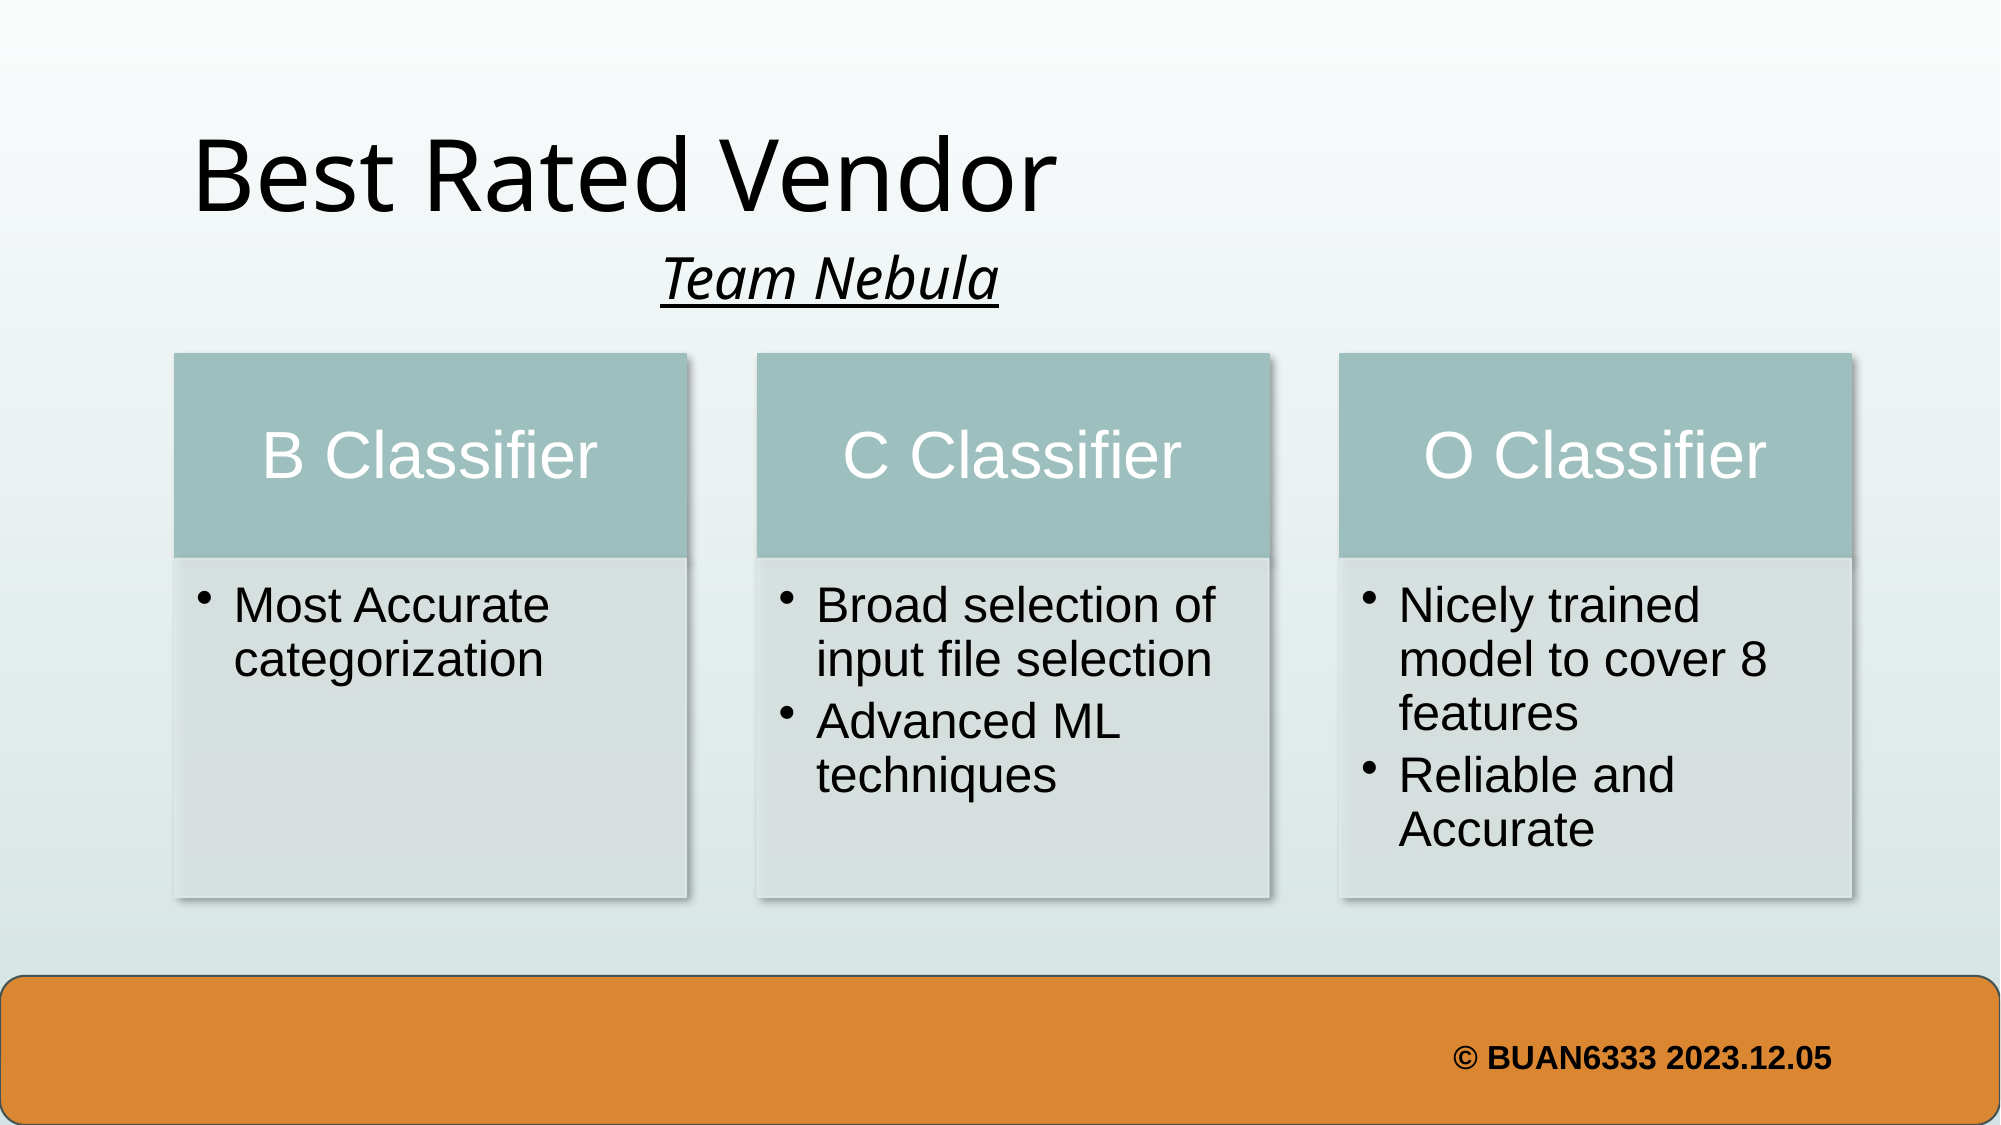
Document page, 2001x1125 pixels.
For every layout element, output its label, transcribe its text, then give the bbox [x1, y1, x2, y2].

list Team Nebula [175, 227, 1826, 353]
list Team Nebula [175, 899, 1826, 1013]
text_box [175, 355, 1851, 897]
title Best Rated Vendor [175, 79, 1826, 227]
